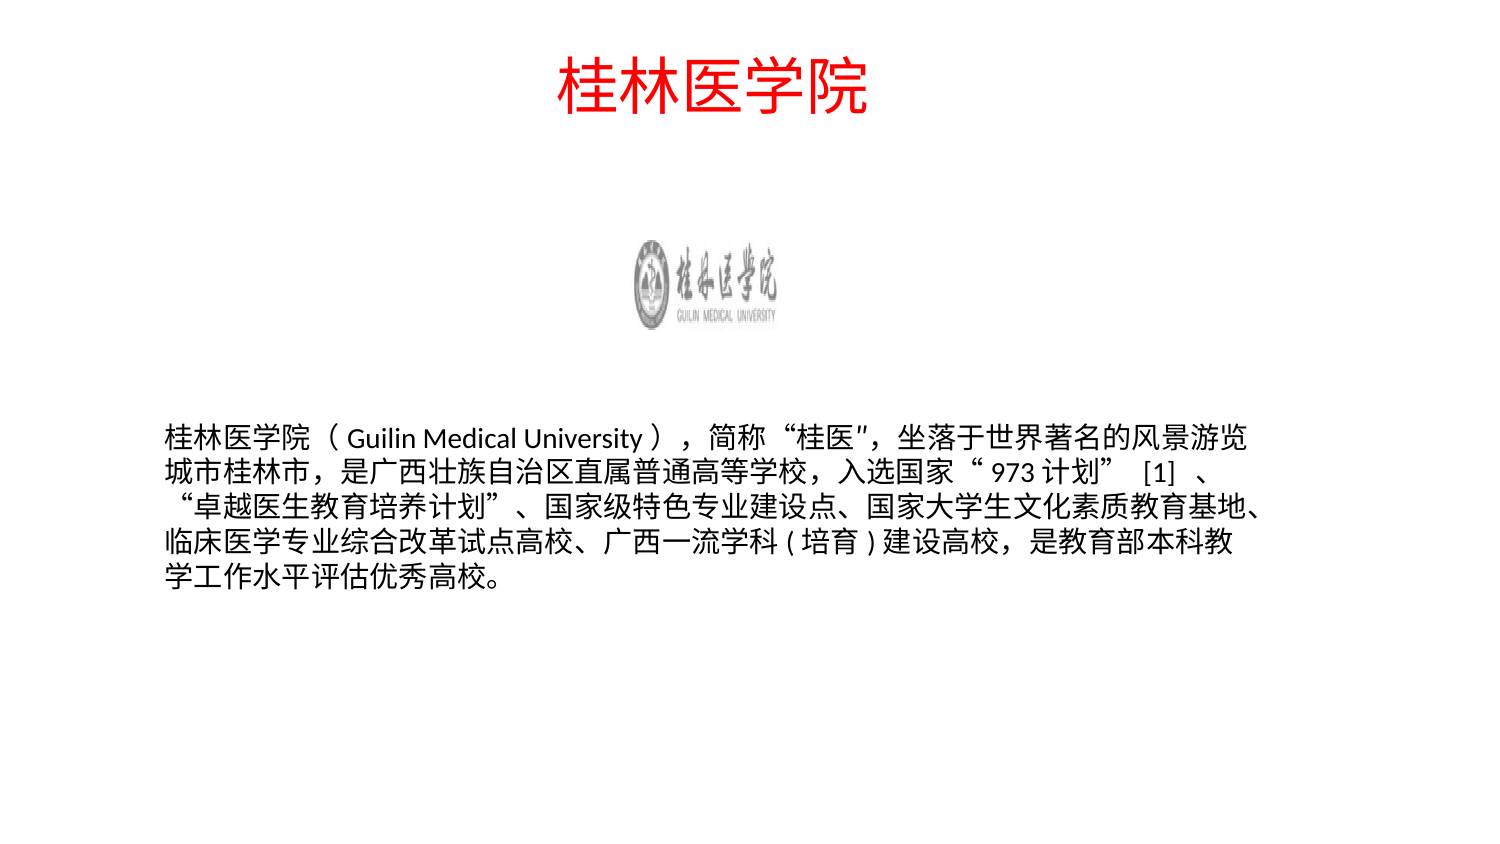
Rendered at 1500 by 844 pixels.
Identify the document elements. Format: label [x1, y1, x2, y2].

picture [629, 210, 780, 361]
